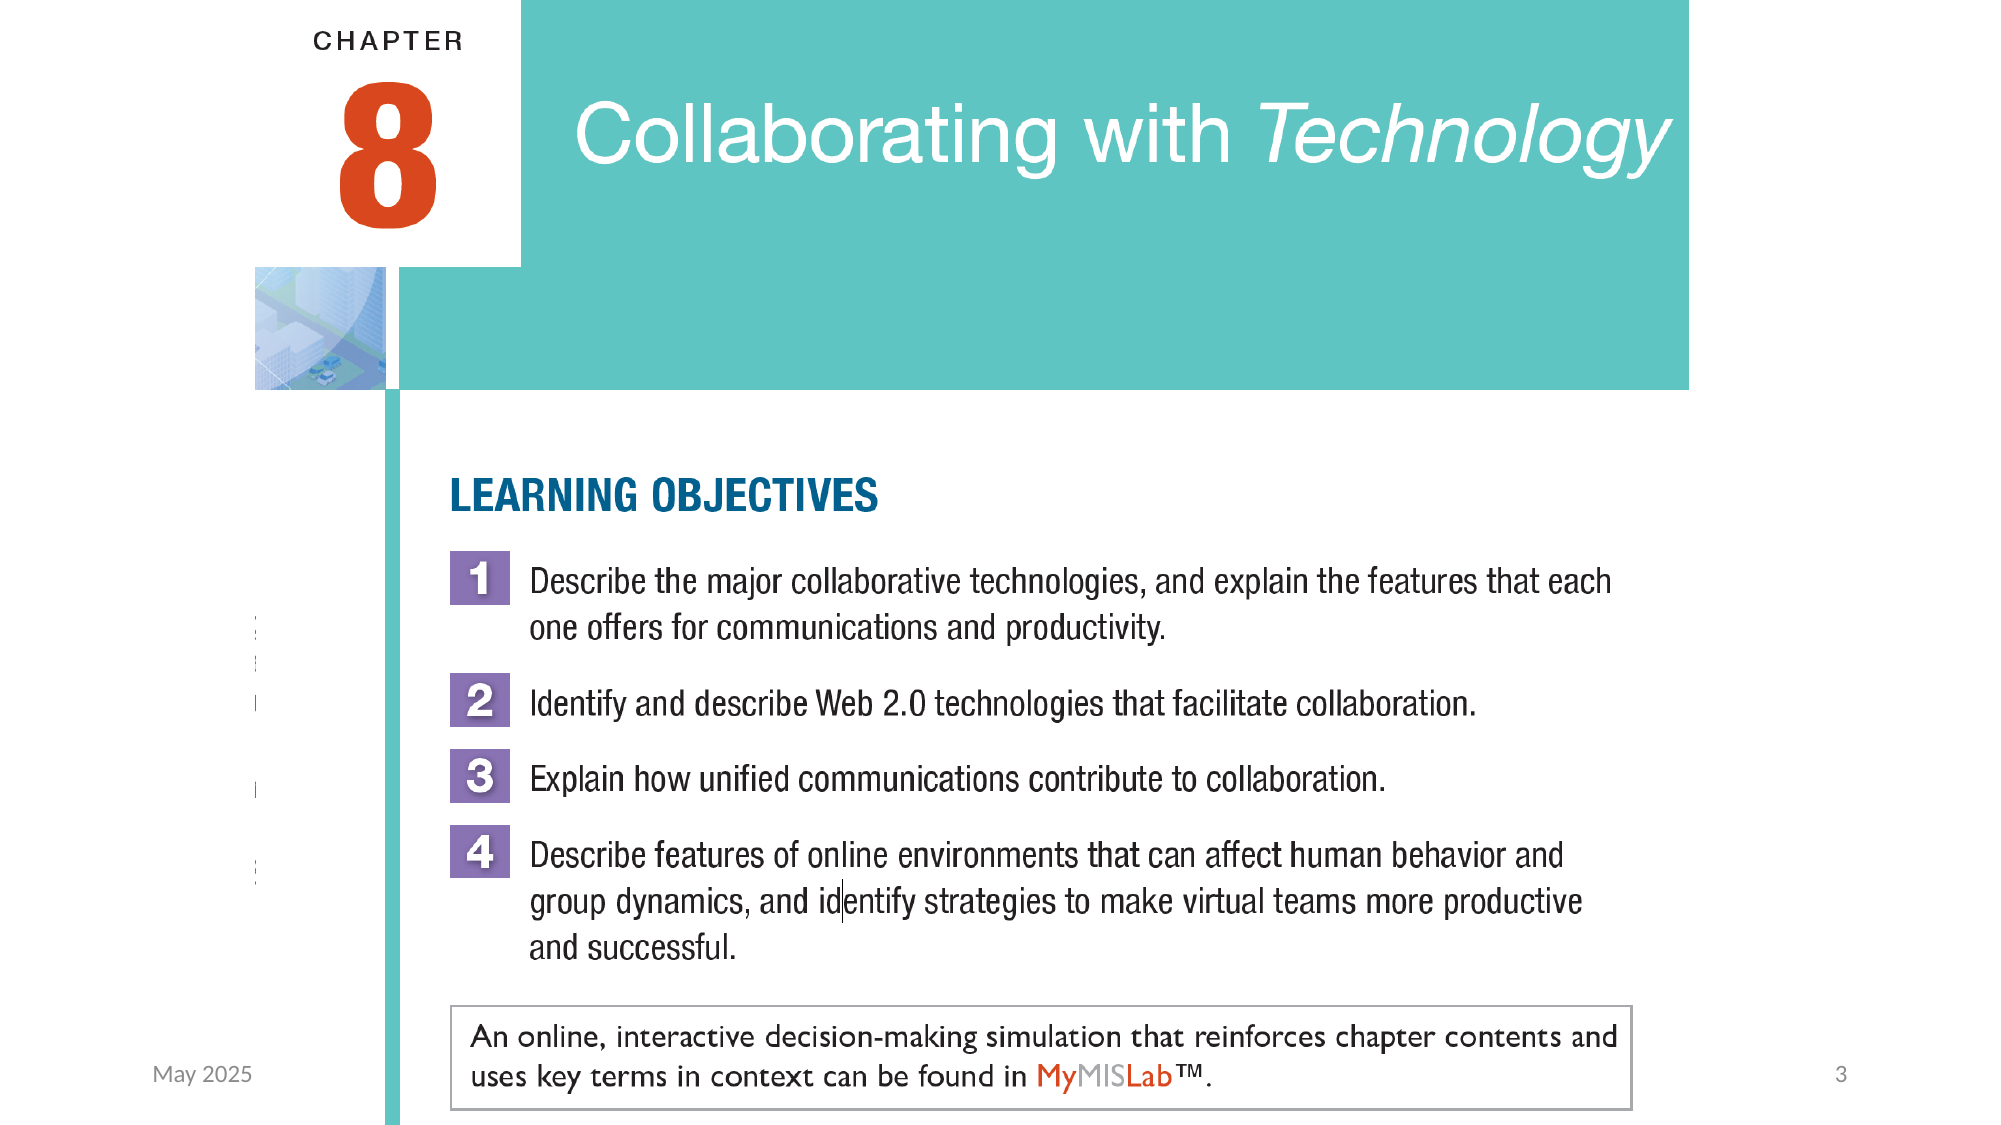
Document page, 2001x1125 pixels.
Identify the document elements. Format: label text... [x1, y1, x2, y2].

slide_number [137, 1042, 255, 1103]
slide_number 3 [1689, 1042, 1863, 1103]
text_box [255, 0, 1689, 1125]
